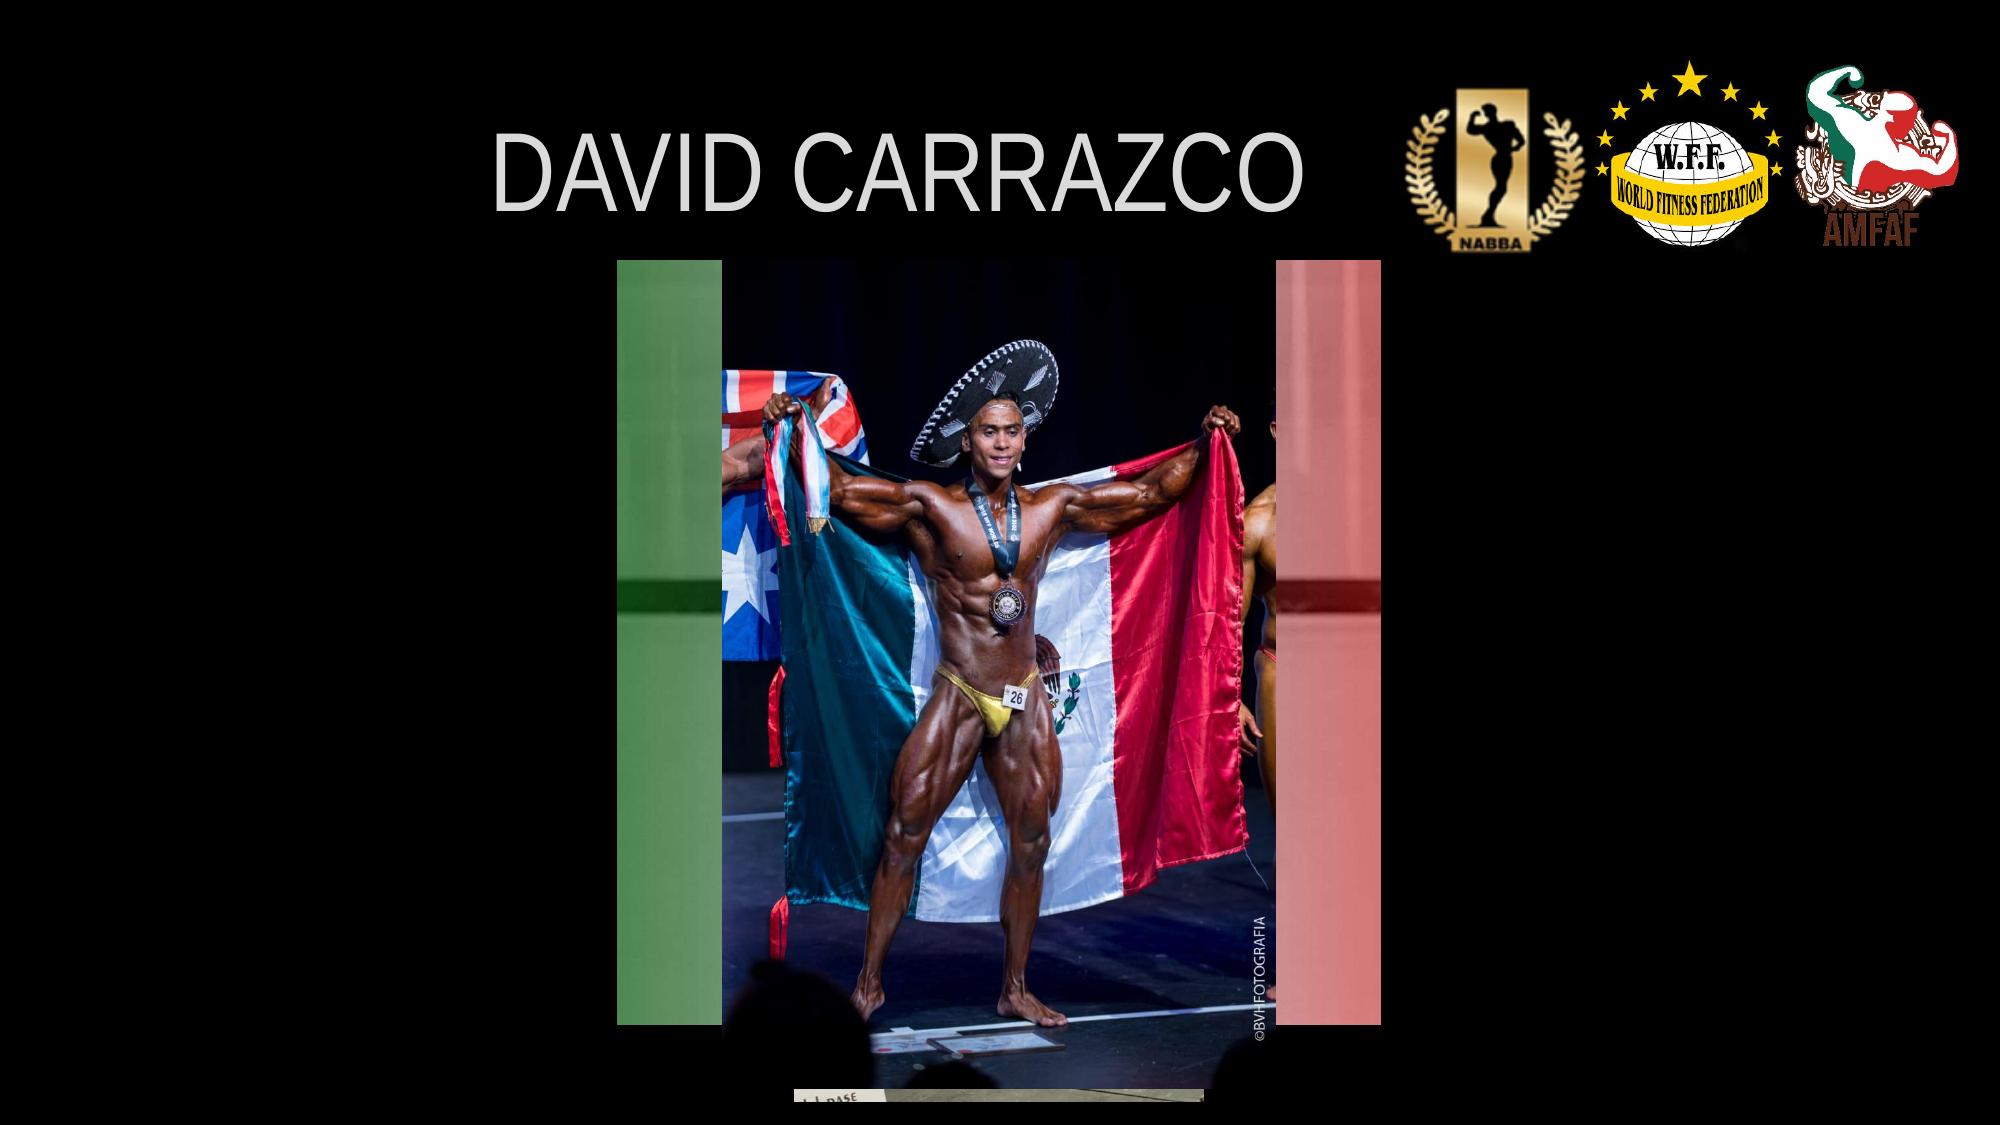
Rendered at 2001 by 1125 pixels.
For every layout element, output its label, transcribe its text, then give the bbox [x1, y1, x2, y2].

picture [1394, 60, 1969, 262]
picture [617, 258, 1381, 1102]
title DAVID CARRAZCO [49, 87, 1386, 247]
